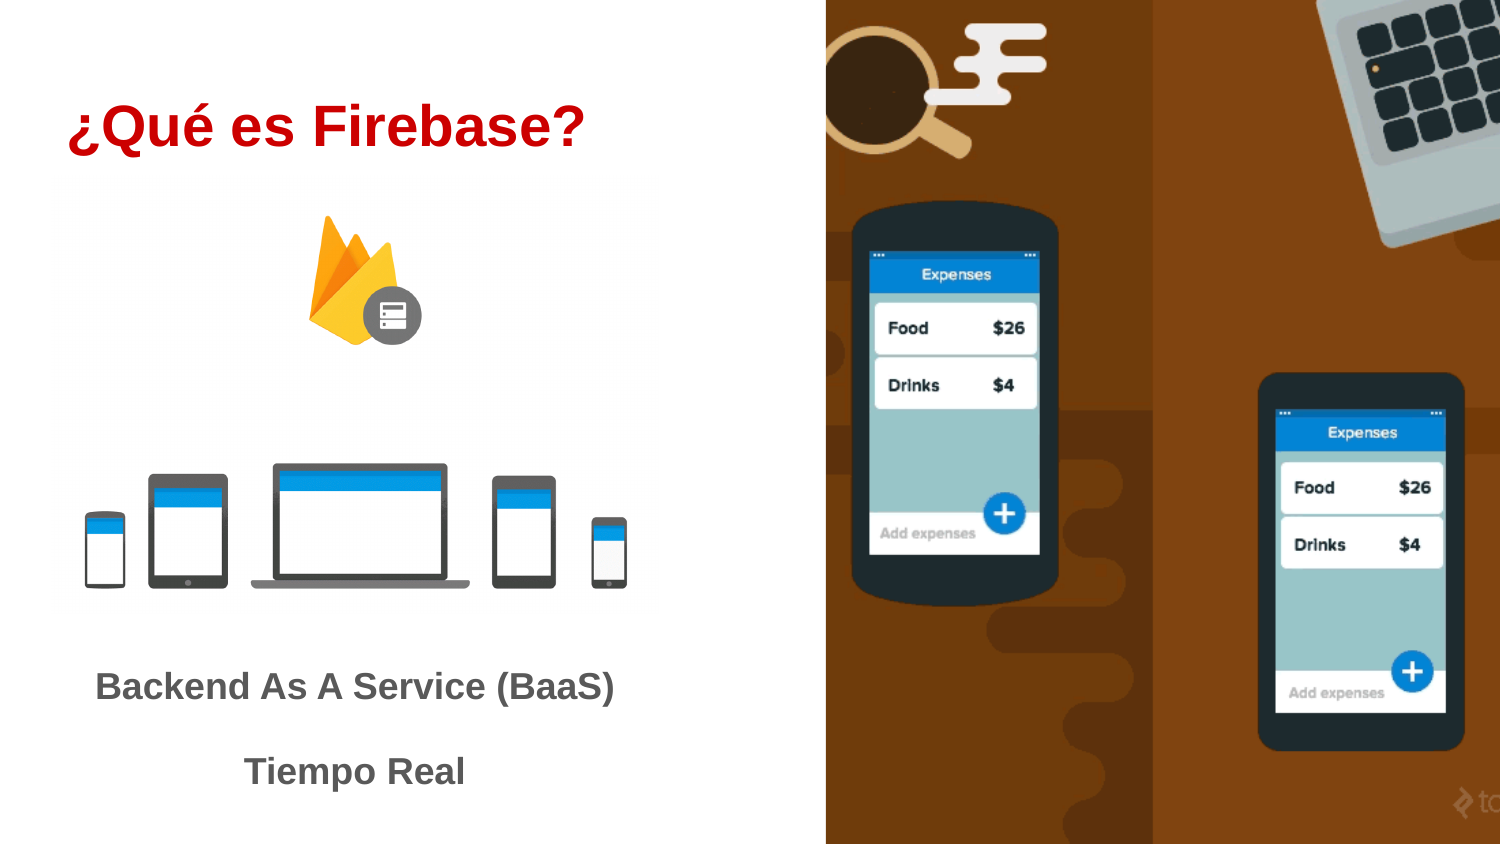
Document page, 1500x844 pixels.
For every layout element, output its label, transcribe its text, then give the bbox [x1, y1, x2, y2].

picture [825, 0, 1500, 844]
picture [50, 175, 659, 614]
title ¿Qué es Firebase? [51, 72, 820, 167]
list Backend As A Service (BaaS) Tiempo Real [51, 640, 659, 821]
